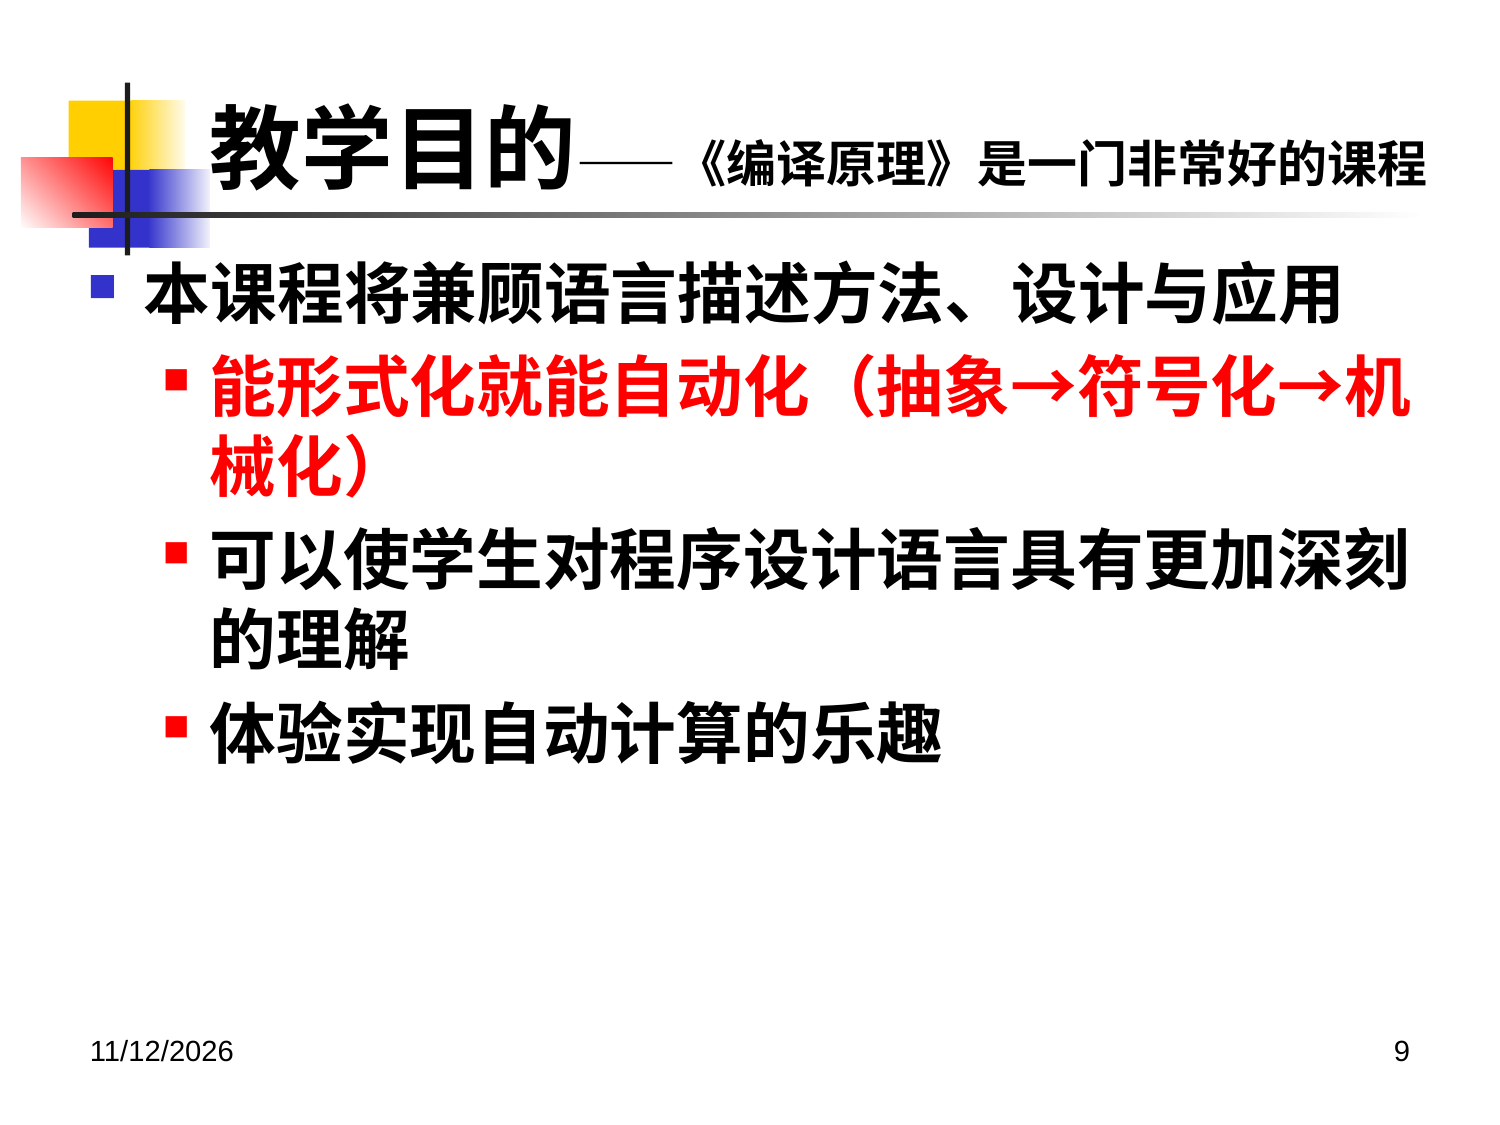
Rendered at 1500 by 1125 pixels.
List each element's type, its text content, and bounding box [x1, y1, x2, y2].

title 教学目的——《编译原理》是一门非常好的课程 [194, 85, 1466, 208]
text_box 2020/12/14 [75, 1024, 425, 1103]
list 本课程将兼顾语言描述方法、设计与应用 能形式化就能自动化（抽象→符号化→机械化） 可以使学生对程序设计语言具有更加深刻的理解 体验实现自动计算的乐趣 [72, 244, 1483, 1047]
text_box 9 [1074, 1024, 1425, 1103]
